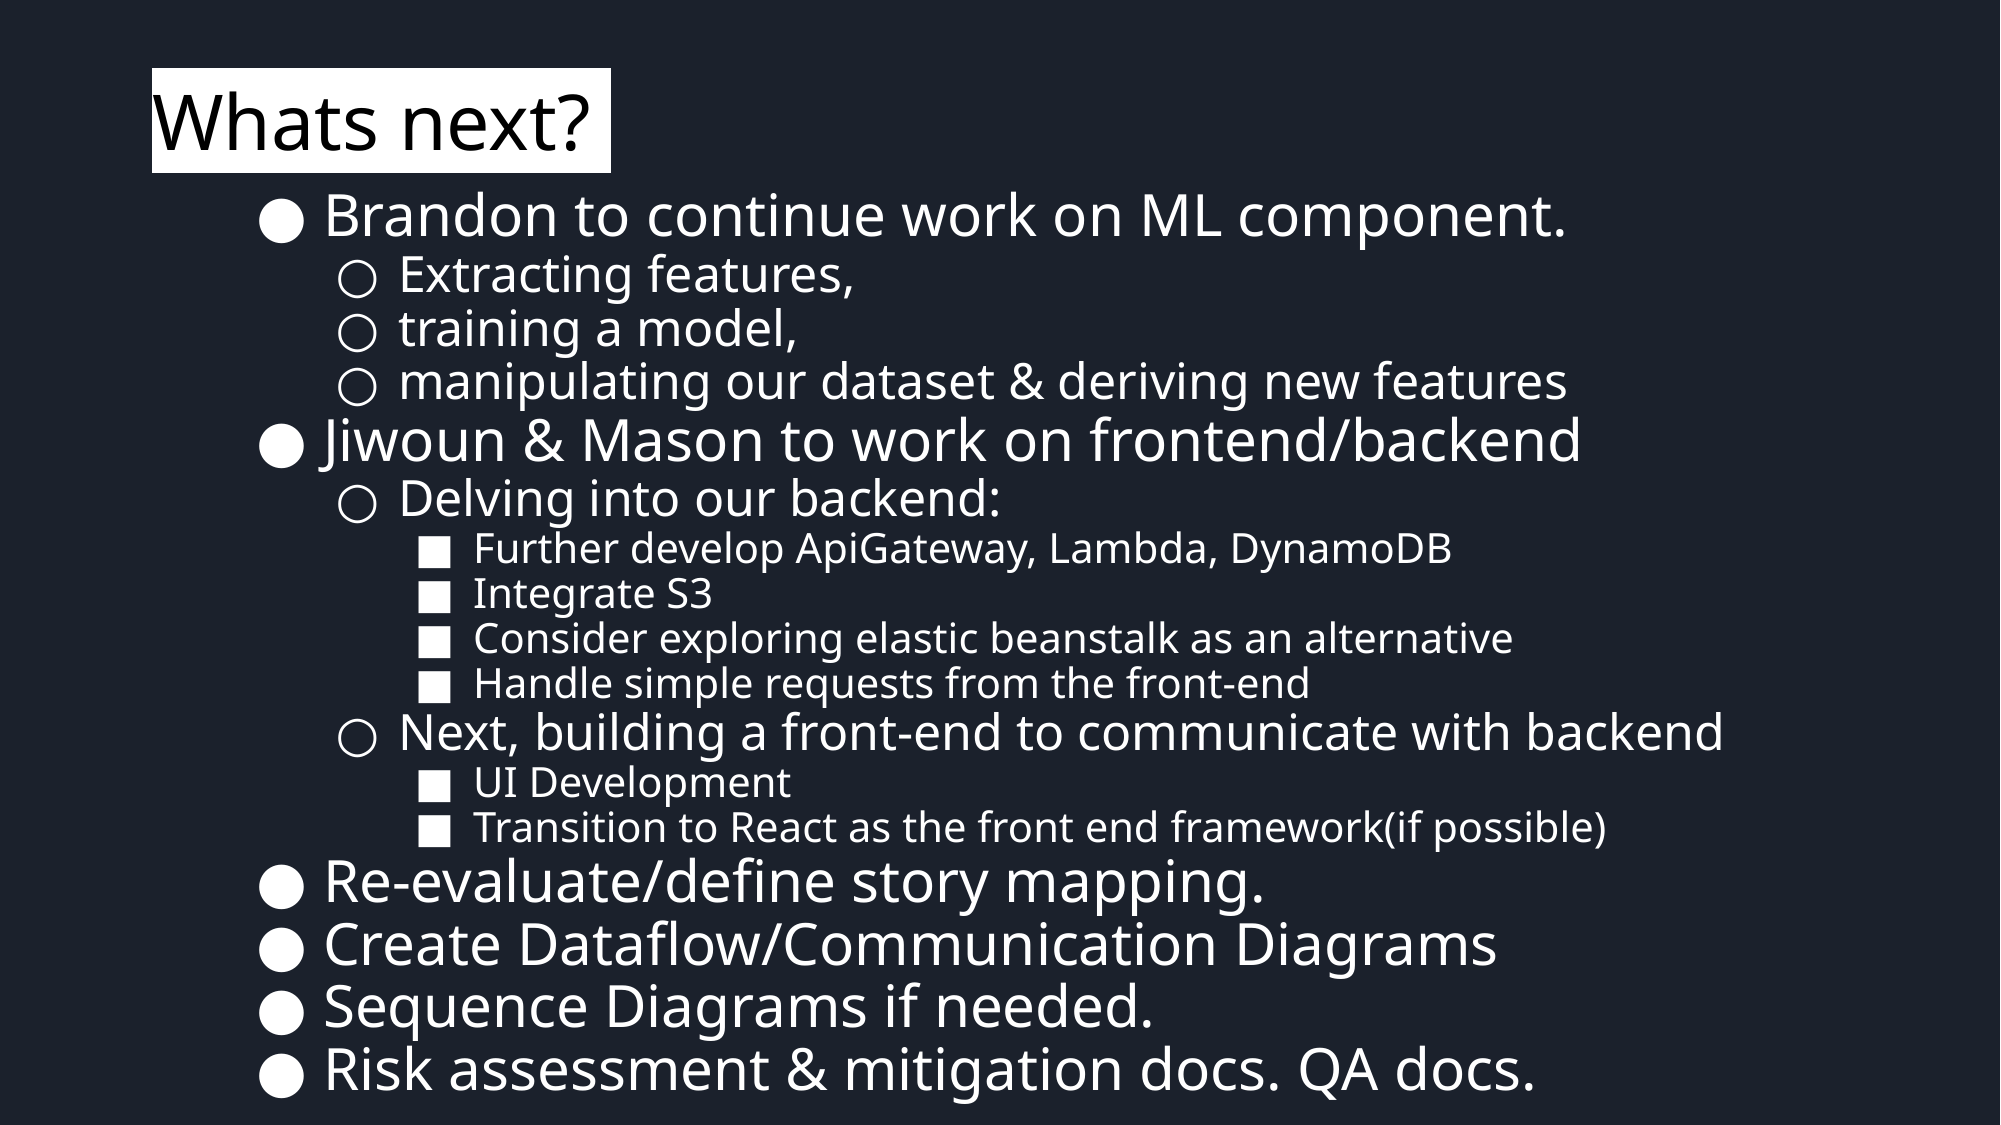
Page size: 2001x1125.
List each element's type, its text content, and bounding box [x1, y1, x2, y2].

title Whats next? [137, 16, 1863, 235]
list Brandon to continue work on ML component. Extracting features, training a model, manipulating our dataset & deriving new features Jiwoun & Mason to work on frontend/backend Delving into our backend: Further develop ApiGateway, Lambda, DynamoDB Integrate S3 Consider exploring elastic beanstalk as an alternative Handle simple requests from the front-end Next, building a front-end to communicate with backend UI Development Transition to React as the front end framework(if possible) Re-evaluate/define story mapping. Create Dataflow/Communication Diagrams Sequence Diagrams if needed. Risk assessment & mitigation docs. QA docs. [233, 178, 1959, 893]
